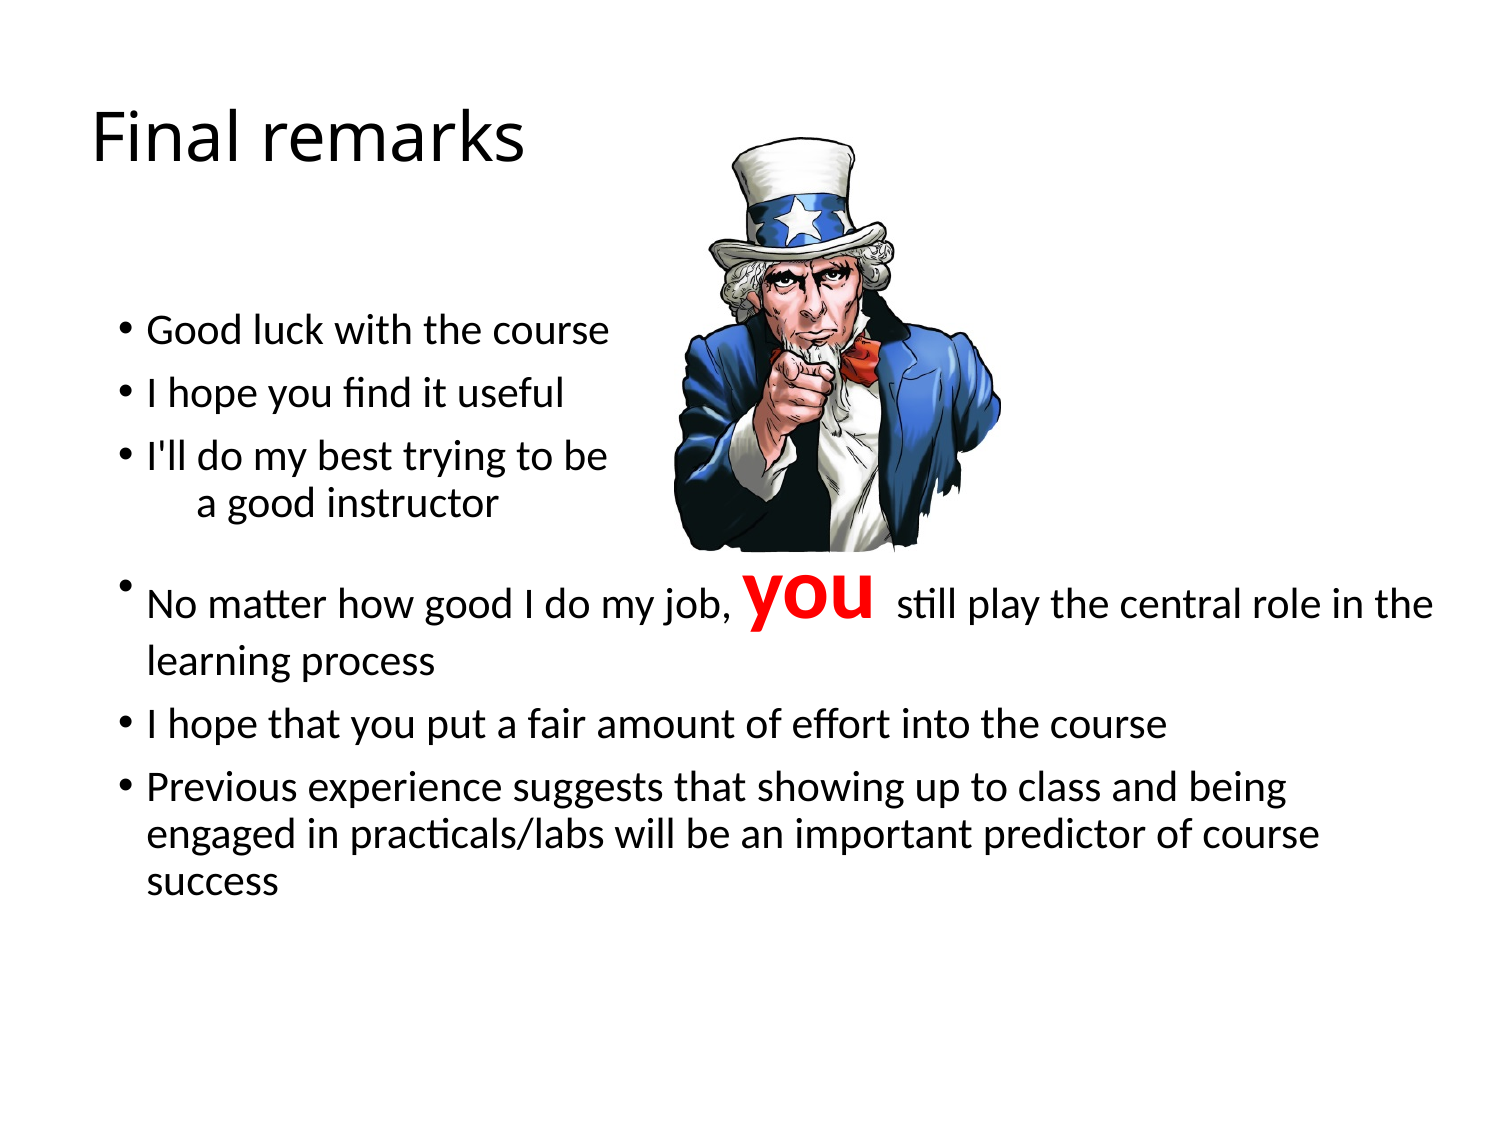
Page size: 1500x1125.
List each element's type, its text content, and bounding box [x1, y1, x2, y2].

picture [674, 137, 1001, 554]
list Good luck with the course I hope you find it useful I'll do my best trying to be a good instructor No matter how good I do my job, you still play the central role in the learning process I hope that you put a fair amount of effort into the course Previous experience suggests that showing up to class and being engaged in practicals/labs will be an important predictor of course success [103, 299, 1461, 1014]
title Final remarks [75, 45, 700, 233]
